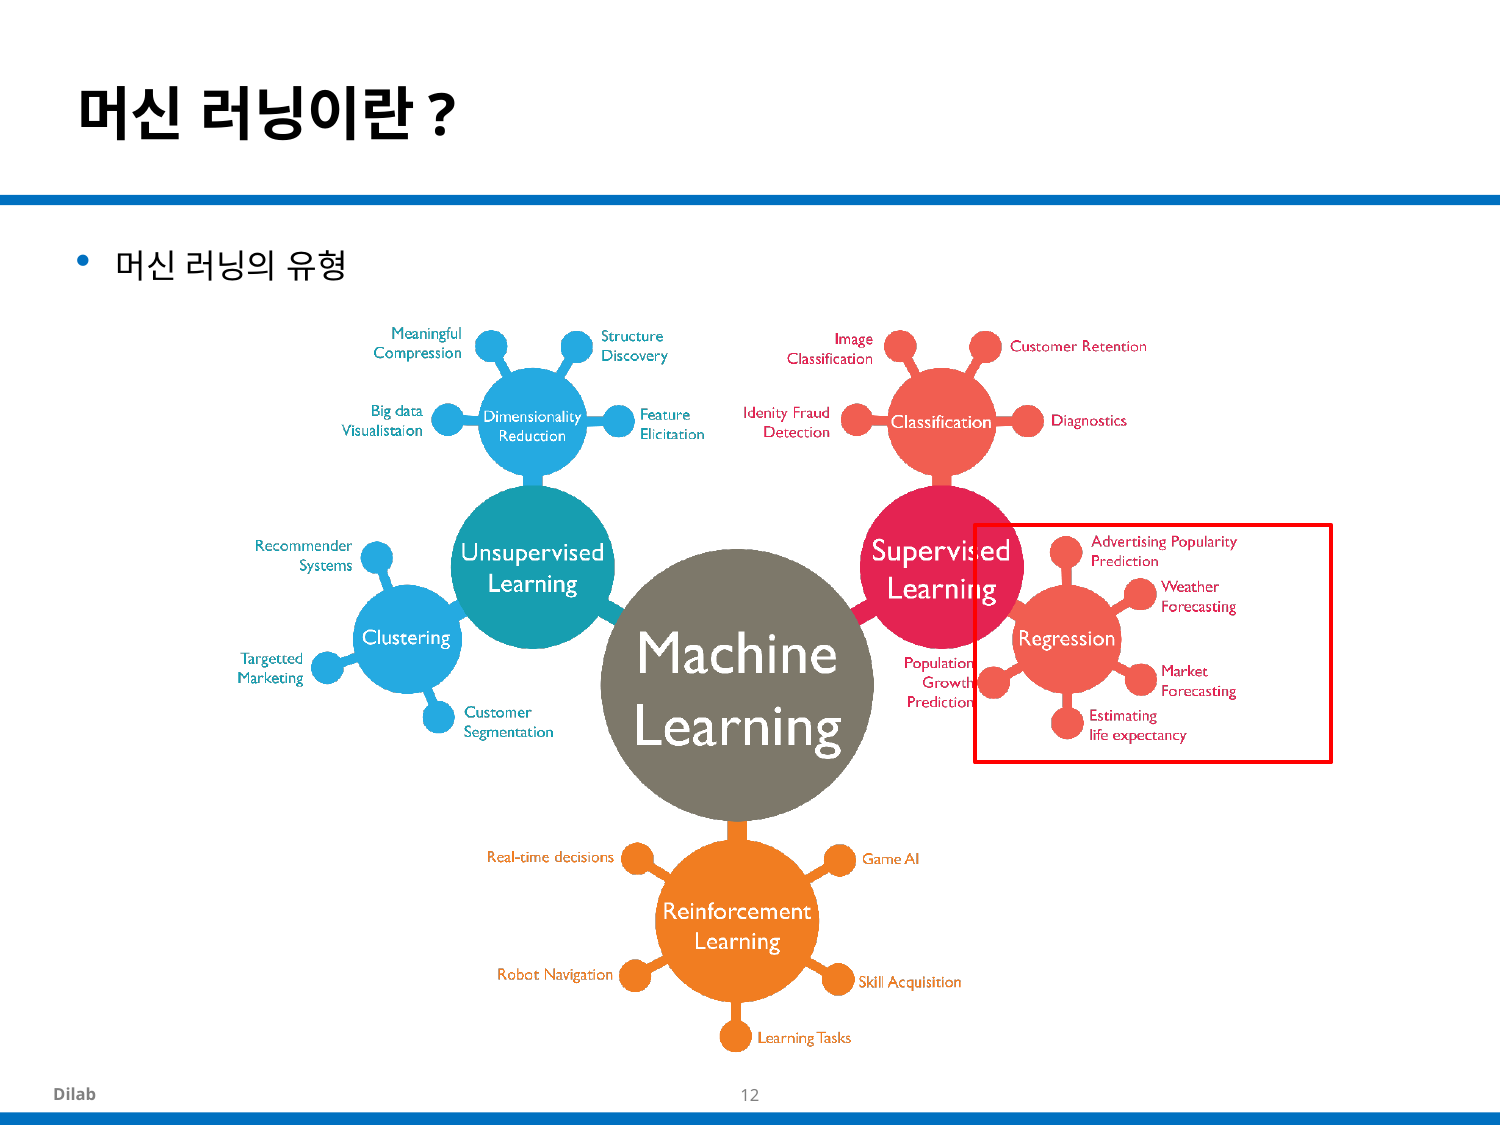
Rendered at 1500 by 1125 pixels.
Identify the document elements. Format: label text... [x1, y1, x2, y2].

title 머신 러닝이란? [62, 62, 1413, 163]
text_box [1254, 523, 1333, 764]
list 머신 러닝의 유형 [62, 237, 1413, 1075]
picture [224, 279, 1251, 1096]
